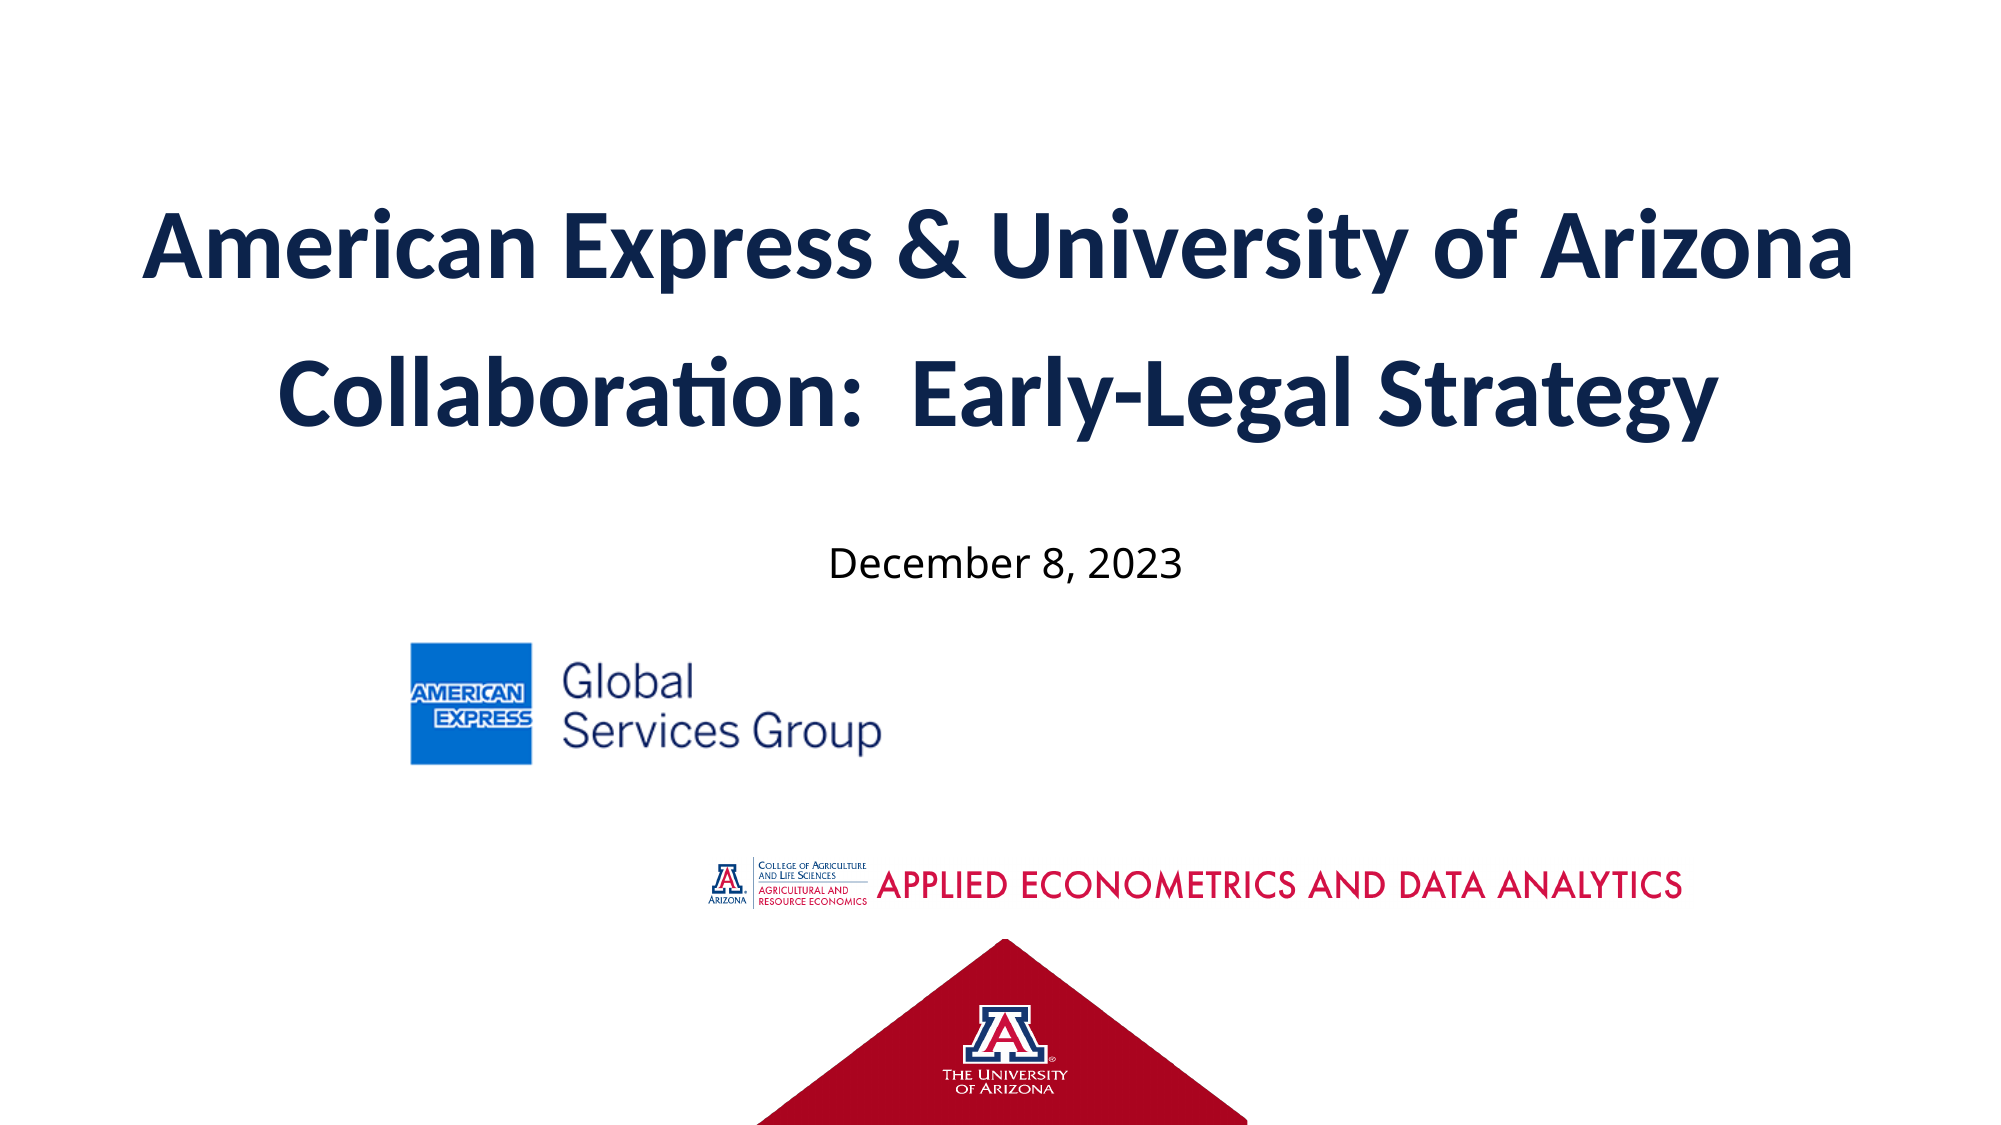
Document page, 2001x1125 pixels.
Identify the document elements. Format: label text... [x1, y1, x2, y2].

picture [409, 641, 883, 768]
picture [707, 857, 1694, 909]
picture [753, 939, 1248, 1125]
text_box December 8, 2023 [756, 535, 1256, 586]
title American Express & University of Arizona Collaboration: Early-Legal Strategy [71, 89, 1928, 551]
